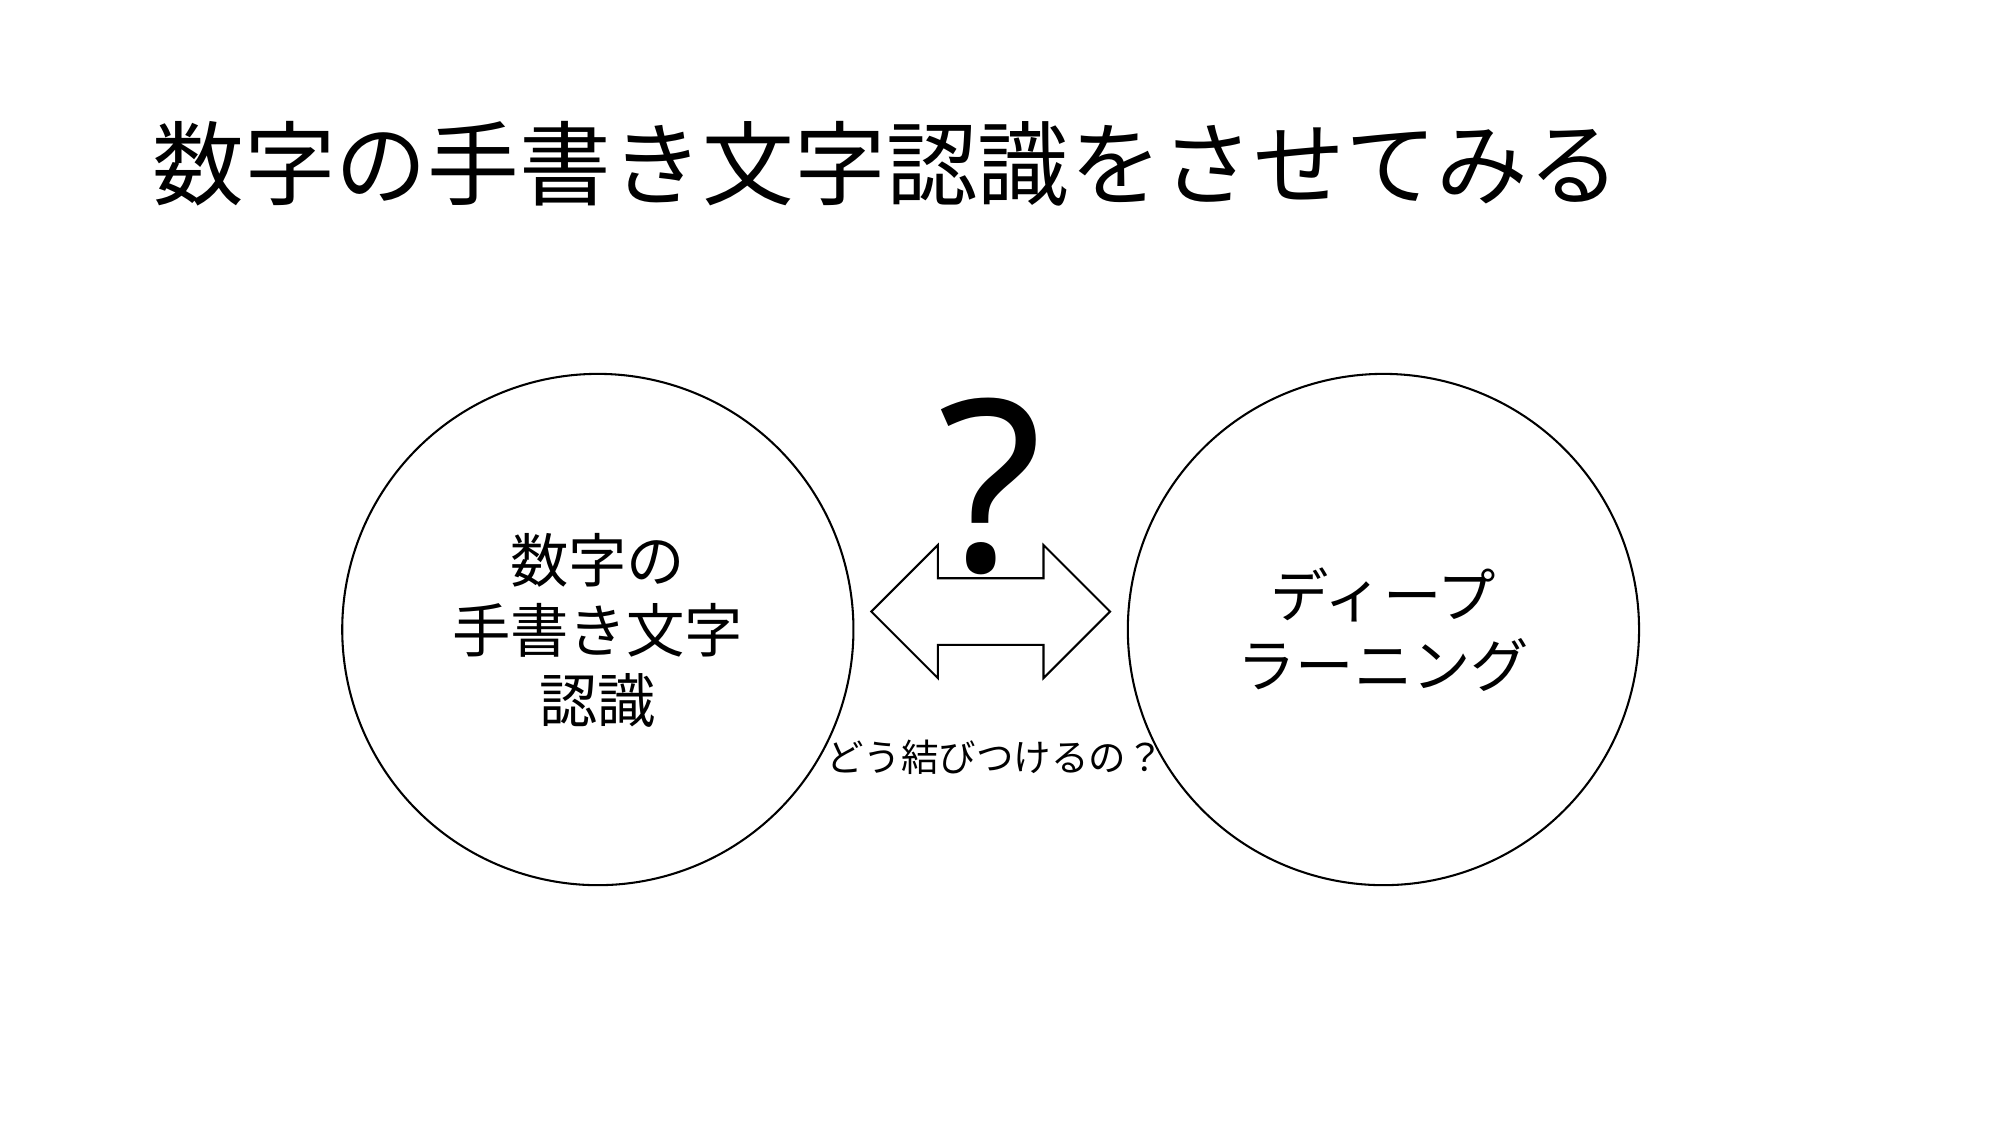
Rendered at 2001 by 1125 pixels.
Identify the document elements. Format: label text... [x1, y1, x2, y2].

text_box [869, 558, 1112, 681]
text_box ? [923, 324, 1058, 627]
text_box ディープラーニング [1126, 372, 1641, 887]
text_box どう結びつけるの？ [811, 726, 1179, 786]
title 数字の手書き文字認識をさせてみる [137, 59, 1863, 278]
text_box 数字の 手書き文字認識 [341, 372, 855, 887]
